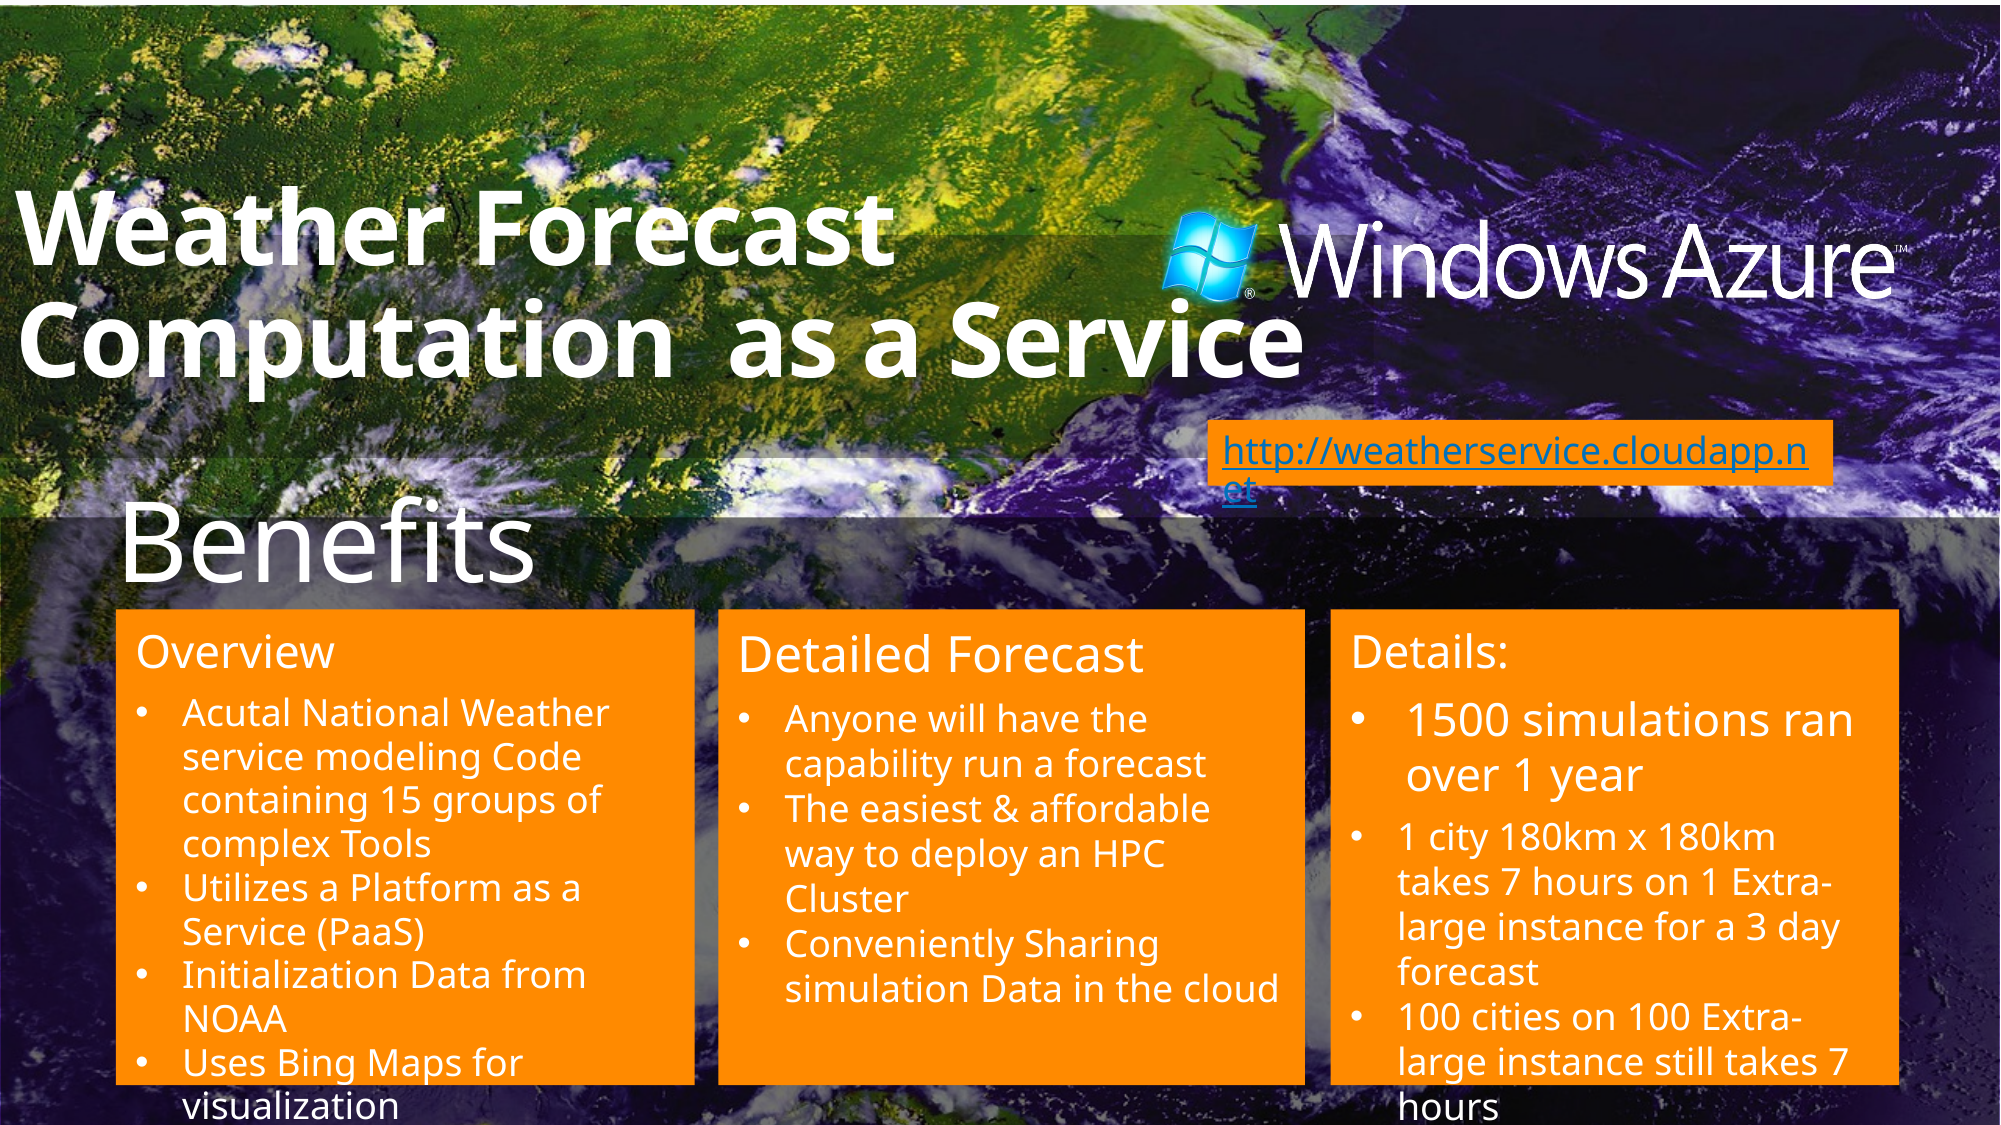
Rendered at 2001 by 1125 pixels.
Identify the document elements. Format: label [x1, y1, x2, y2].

text_box [0, 470, 2000, 1125]
picture [0, 4, 2000, 470]
